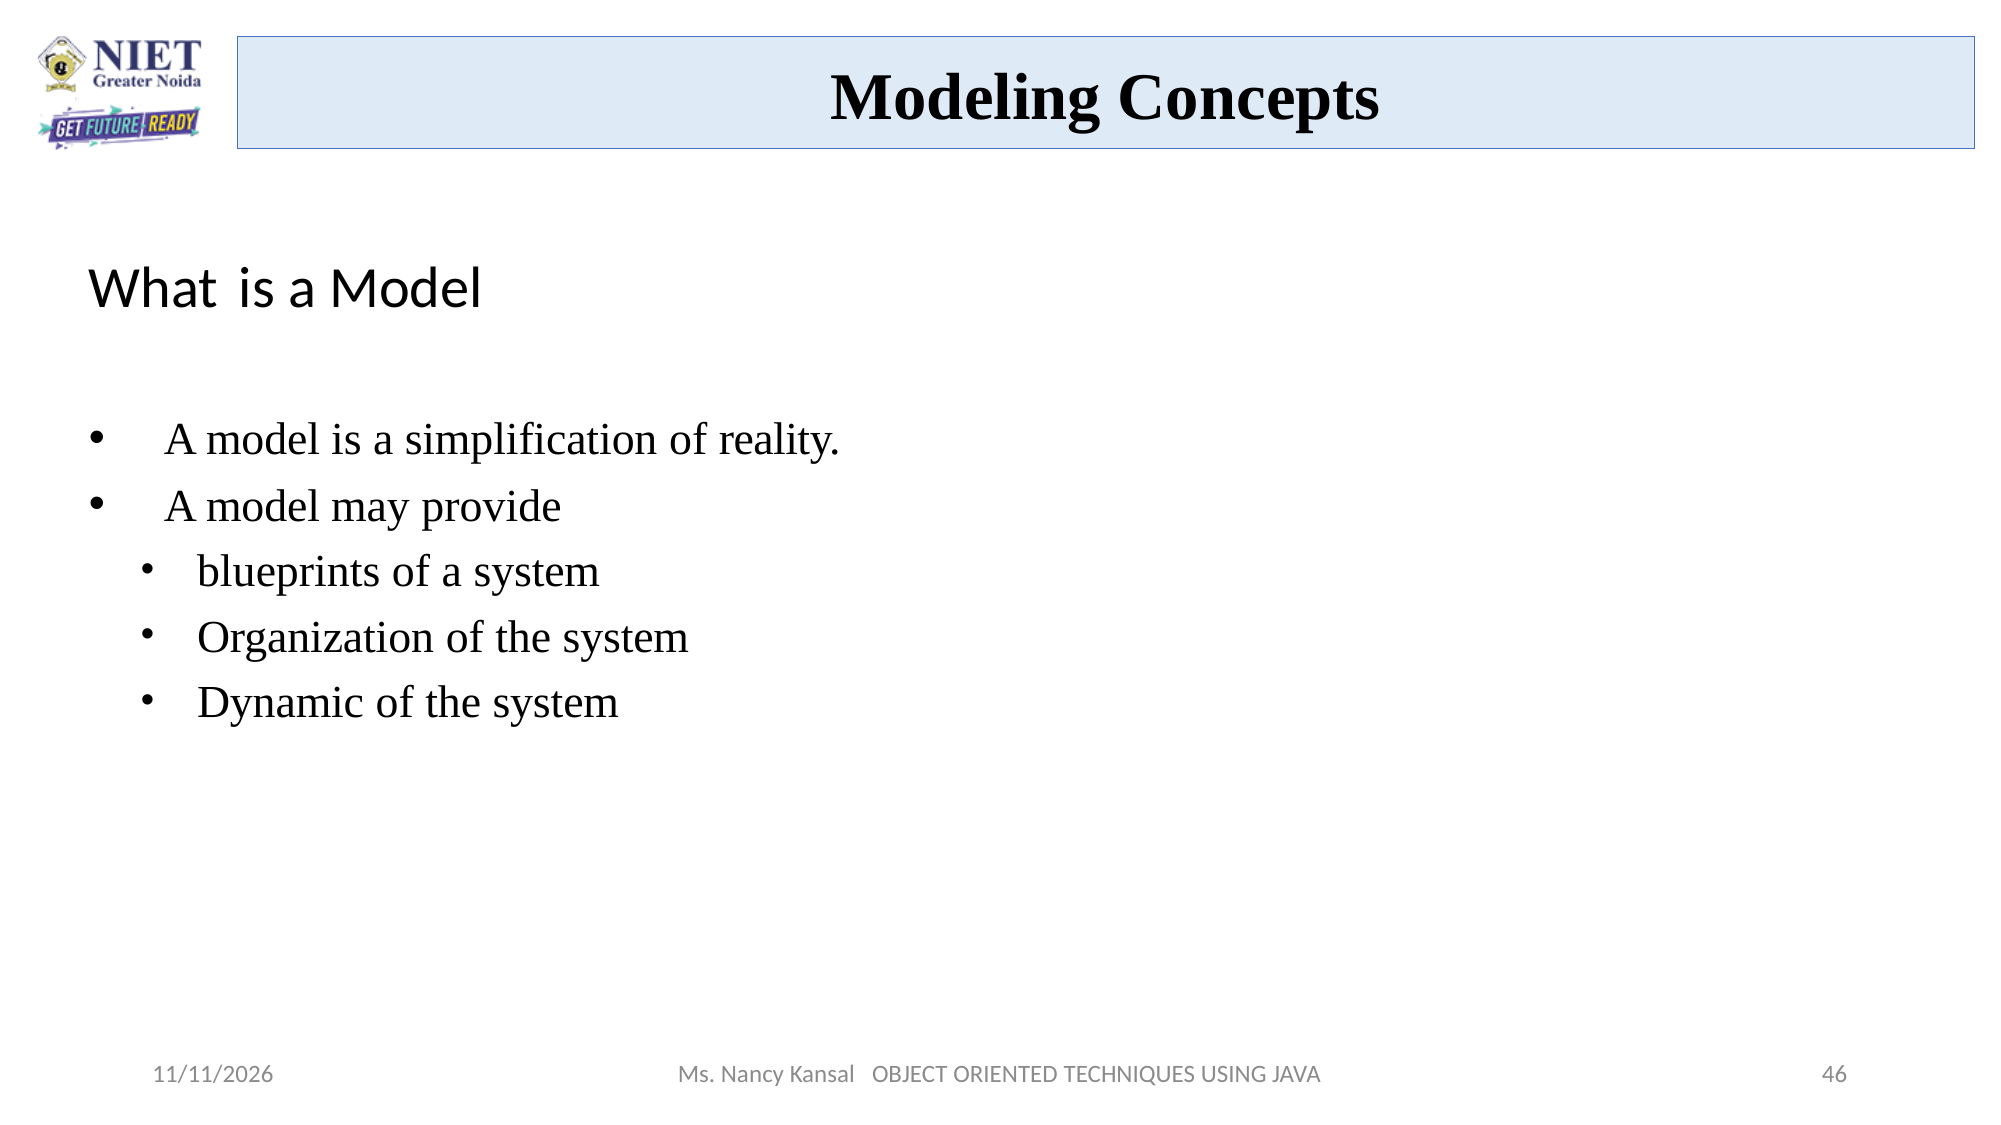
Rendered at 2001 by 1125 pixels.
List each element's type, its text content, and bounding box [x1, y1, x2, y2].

footer Ms. Nancy Kansal OBJECT ORIENTED TECHNIQUES USING JAVA [662, 1042, 1338, 1103]
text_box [0, 25, 1975, 160]
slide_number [137, 1042, 588, 1103]
text_box What is a Model A model is a simplification of reality. A model may provide blueprints of a system Organization of the system Dynamic of the system [86, 235, 1895, 727]
slide_number 46 [1412, 1042, 1863, 1103]
